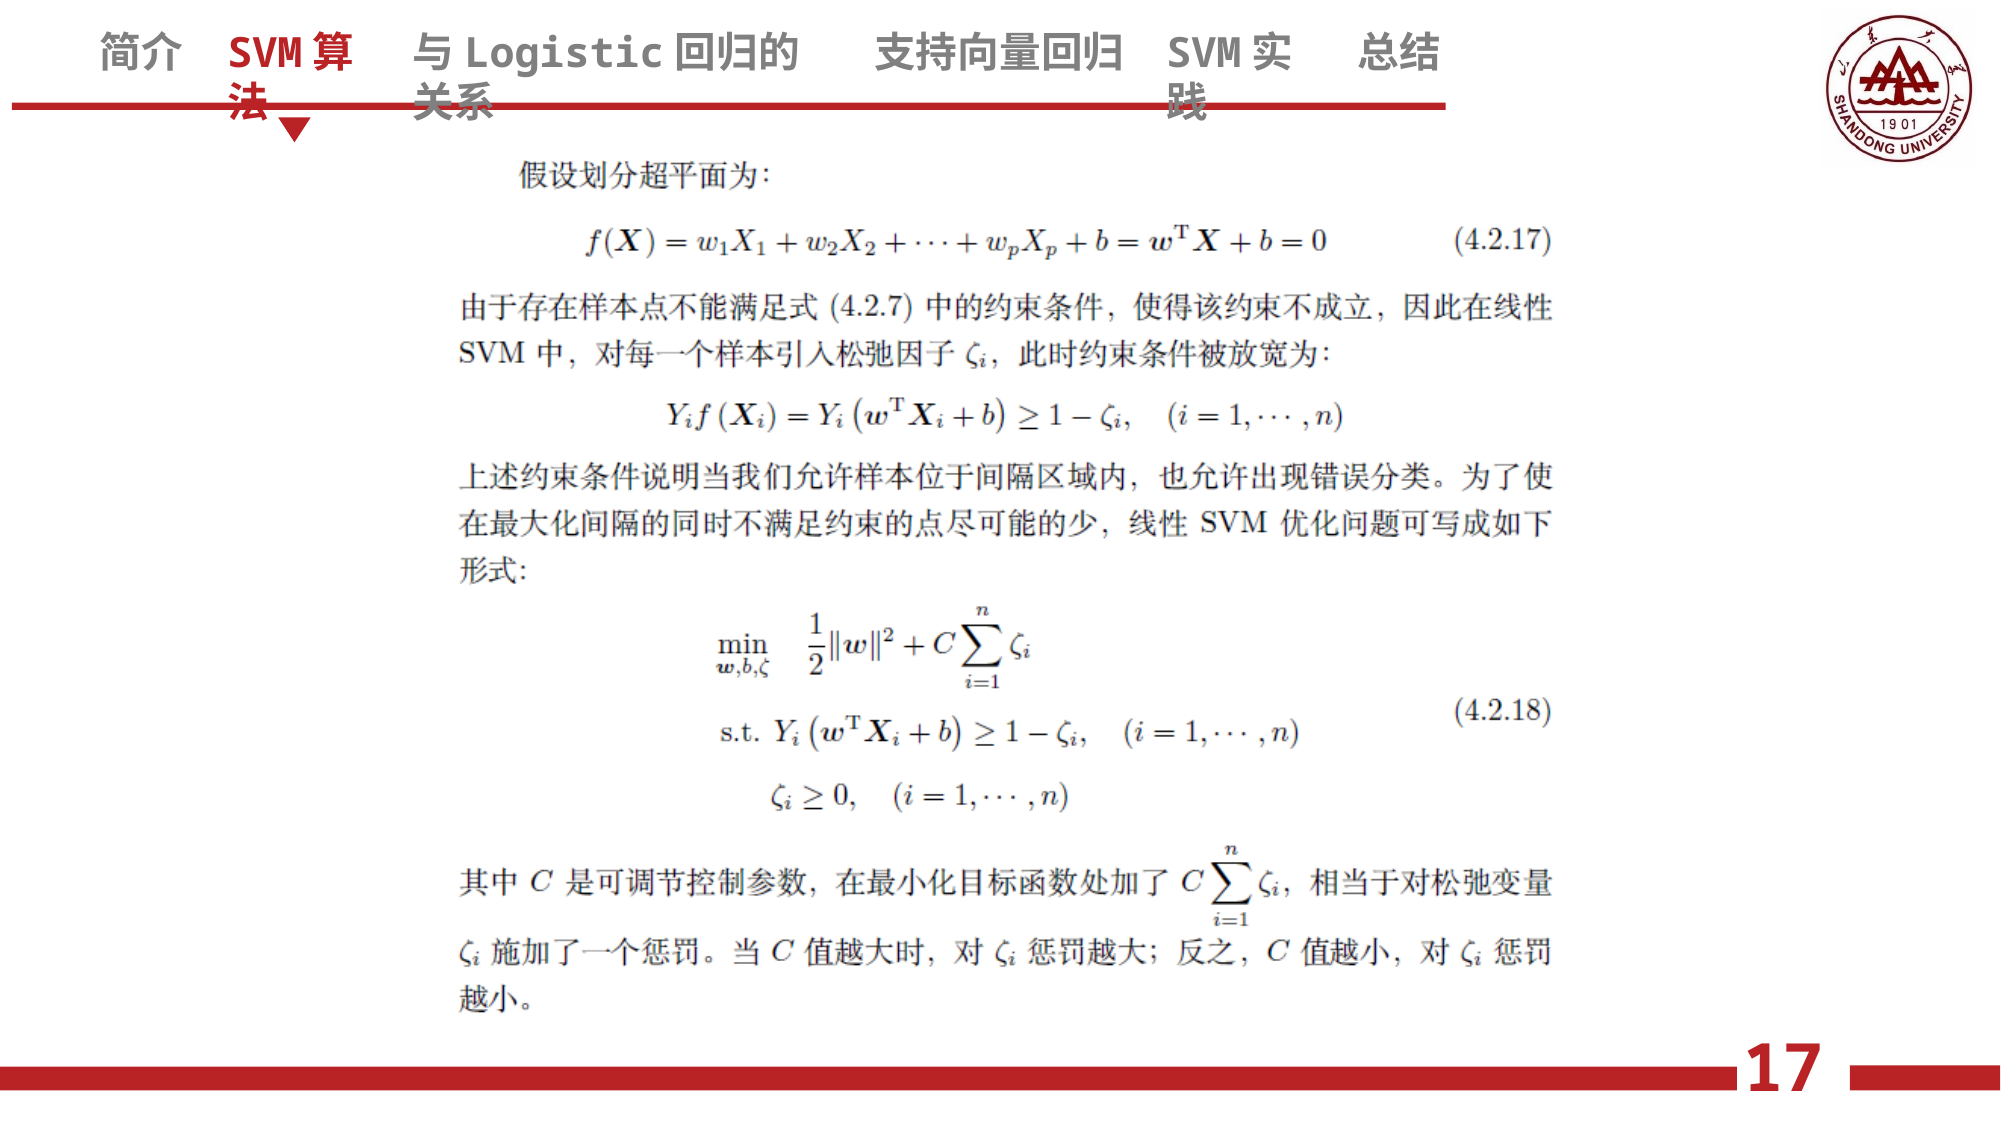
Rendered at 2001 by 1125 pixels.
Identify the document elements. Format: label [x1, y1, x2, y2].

picture [456, 160, 1556, 1017]
picture [1820, 9, 1977, 167]
